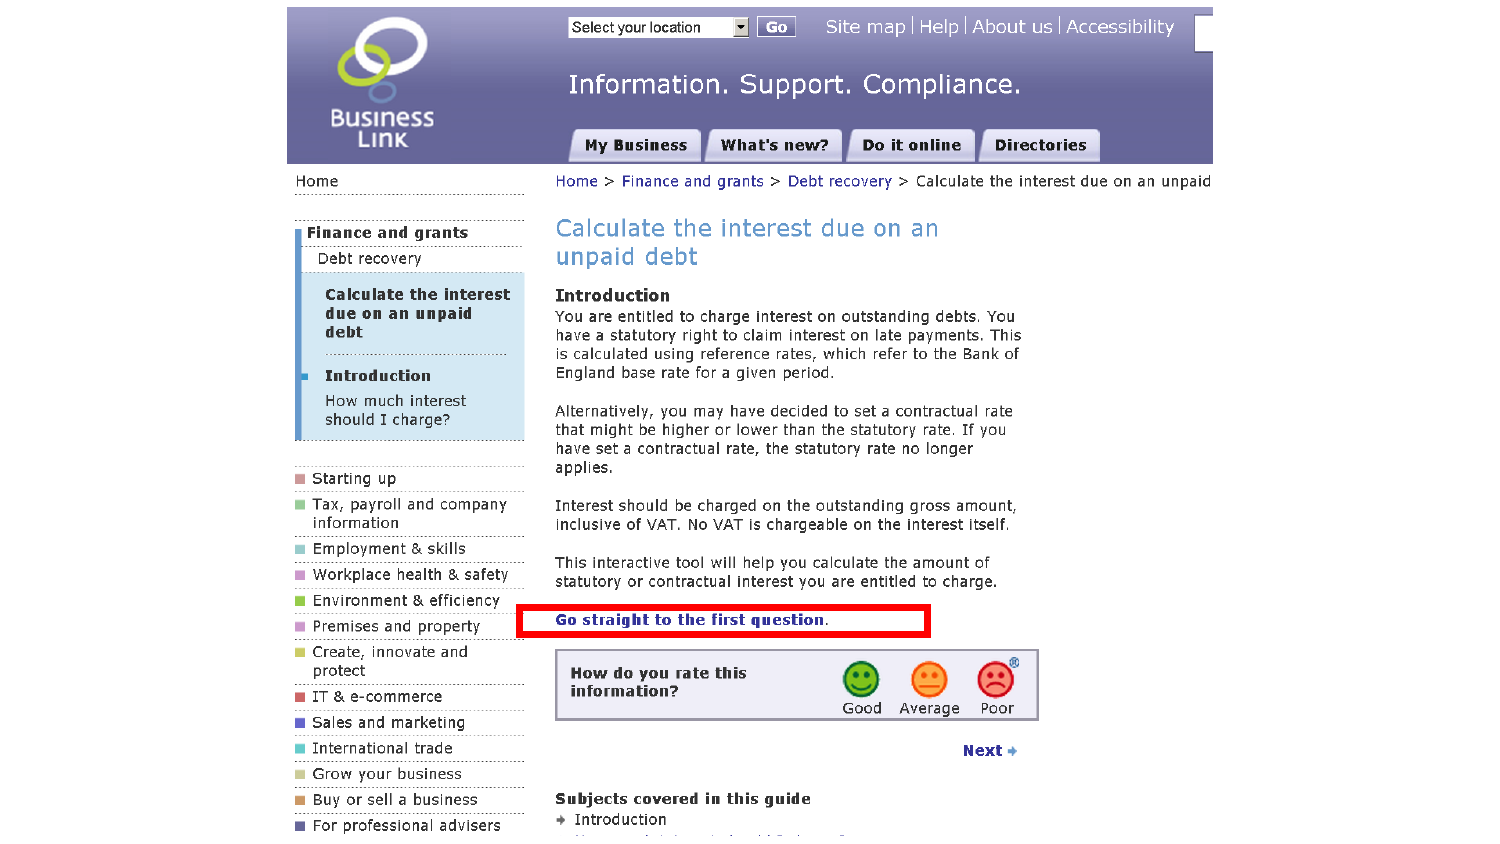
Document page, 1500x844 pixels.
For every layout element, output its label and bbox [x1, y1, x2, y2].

picture [287, 7, 1213, 837]
